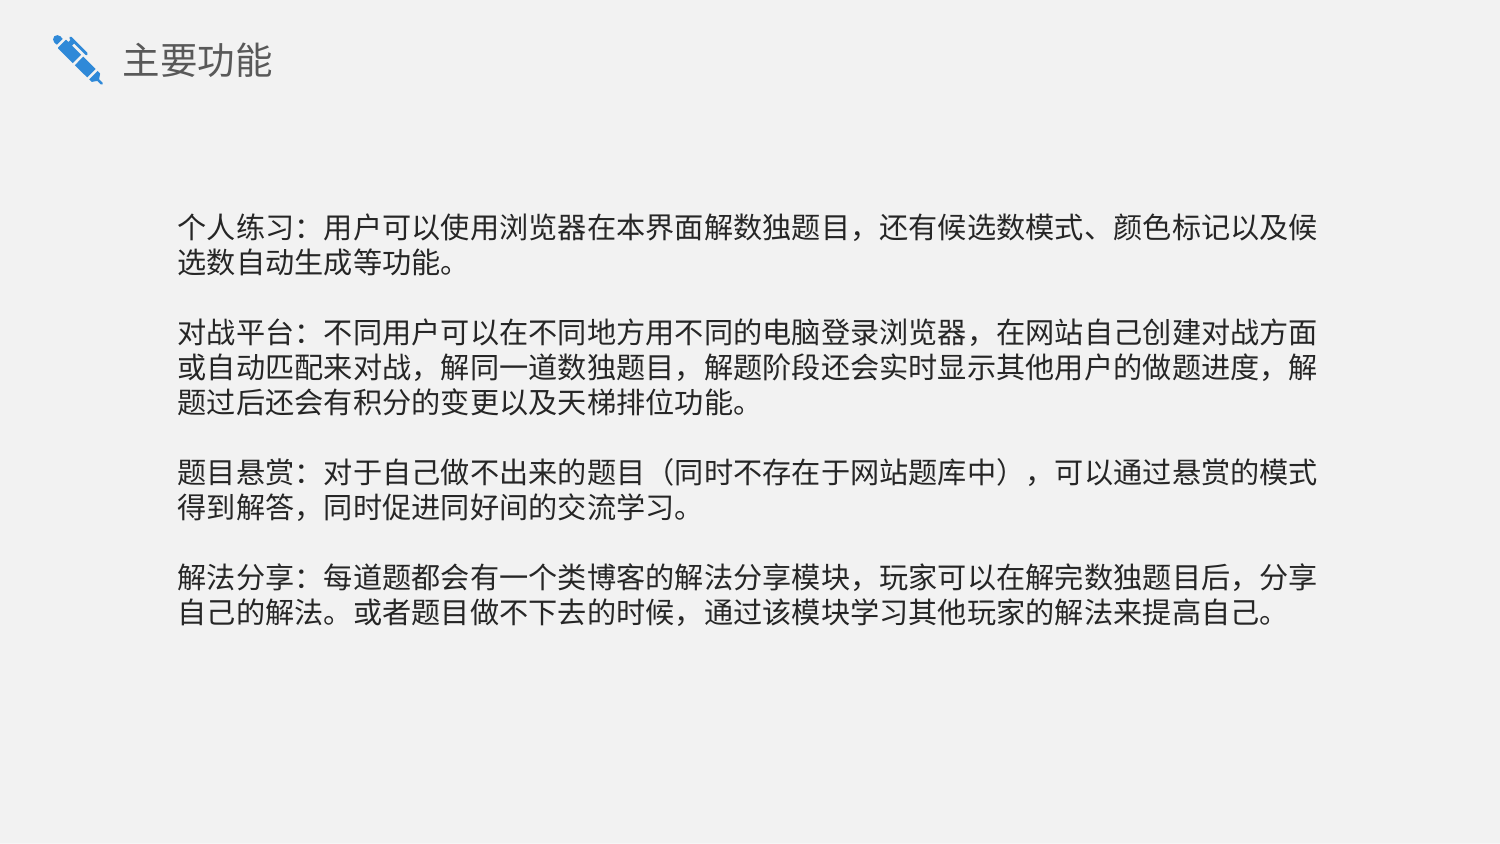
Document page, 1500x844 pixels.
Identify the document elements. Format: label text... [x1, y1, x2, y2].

text_box 个人练习：用户可以使用浏览器在本界面解数独题目，还有候选数模式、颜色标记以及候选数自动生成等功能。 对战平台：不同用户可以在不同地方用不同的电脑登录浏览器，在网站自己创建对战方面或自动匹配来对战，解同一道数独题目，解题阶段还会实时显示其他用户的做题进度，解题过后还会有积分的变更以及天梯排位功能。 题目悬赏：对于自己做不出来的题目（同时不存在于网站题库中），可以通过悬赏的模式得到解答，同时促进同好间的交流学习。 解法分享：每道题都会有一个类博客的解法分享模块，玩家可以在解完数独题目后，分享自己的解法。或者题目做不下去的时候，通过该模块学习其他玩家的解法来提高自己。 [177, 209, 1323, 630]
text_box 主要功能 [122, 28, 1152, 91]
